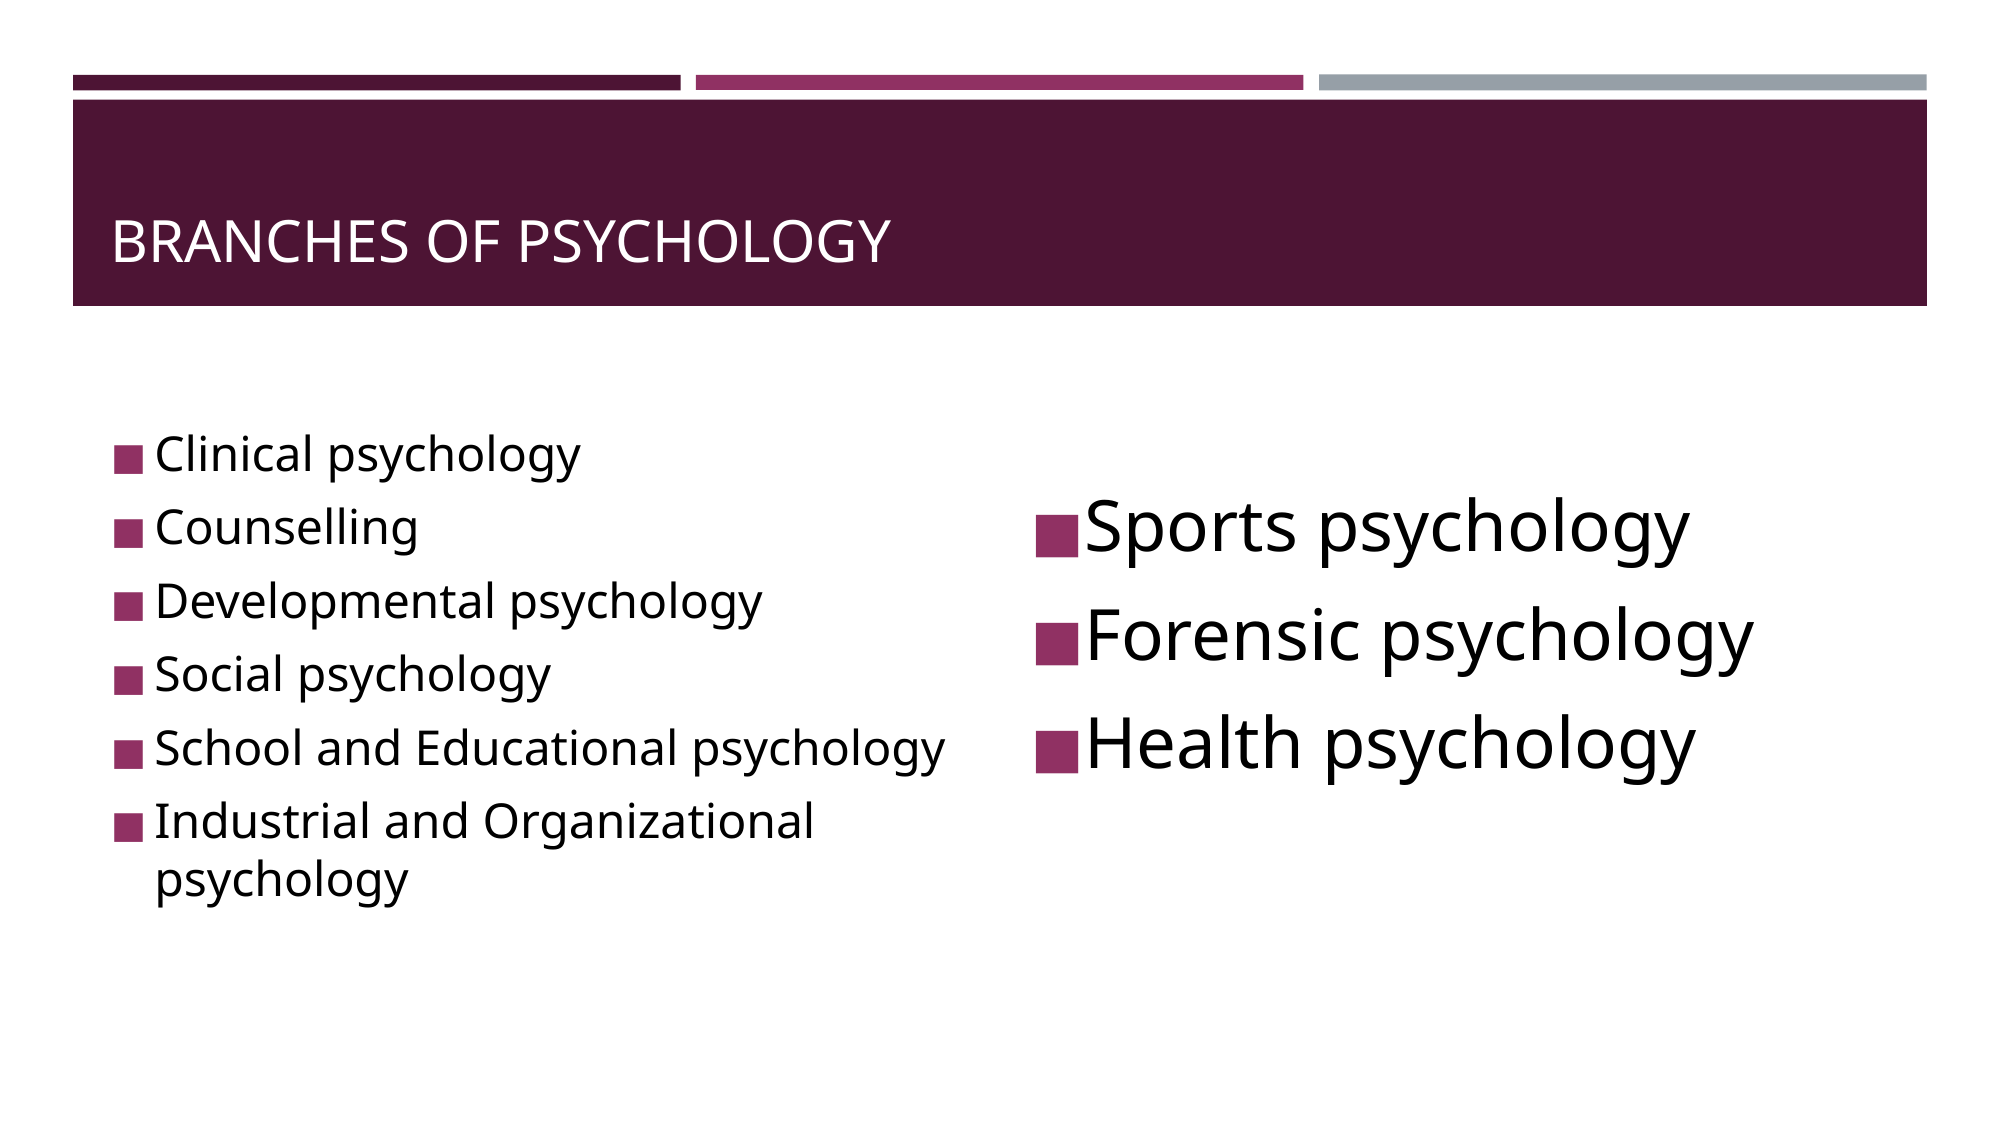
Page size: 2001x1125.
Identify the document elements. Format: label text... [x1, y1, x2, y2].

title BRANCHES OF PSYCHOLOGY [95, 119, 1905, 282]
list Sports psychology Forensic psychology Health psychology [1015, 365, 1905, 962]
list Clinical psychology Counselling Developmental psychology Social psychology School and Educational psychology Industrial and Organizational psychology [95, 365, 985, 962]
